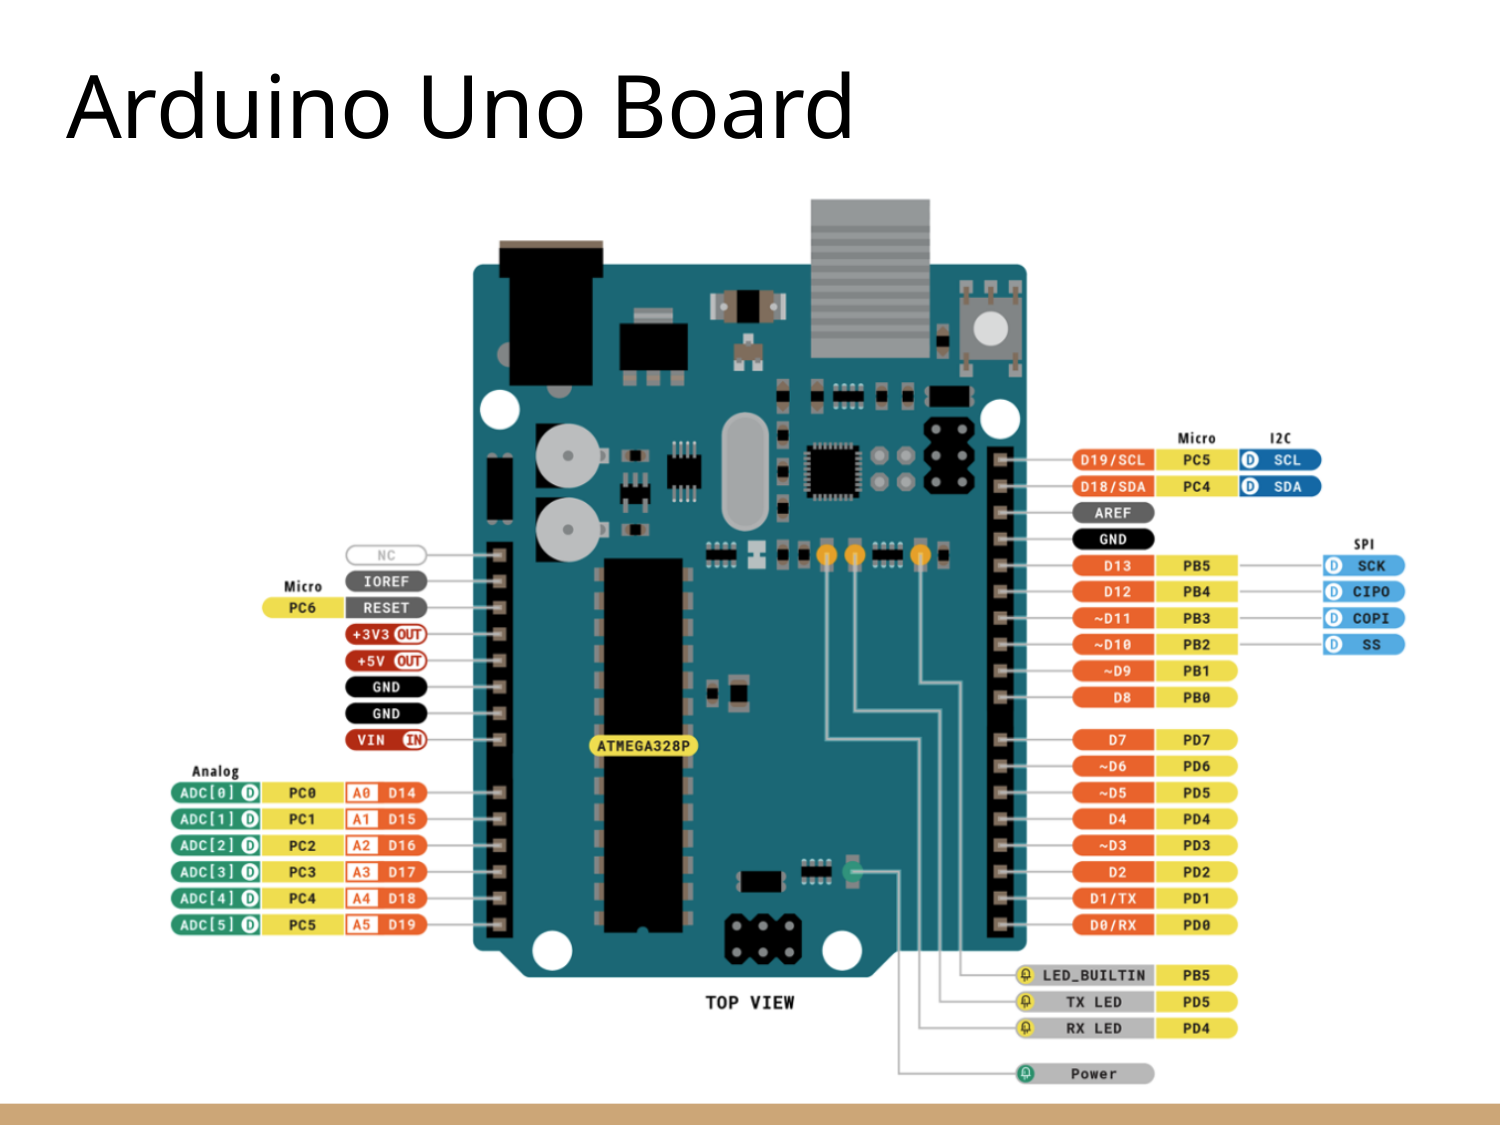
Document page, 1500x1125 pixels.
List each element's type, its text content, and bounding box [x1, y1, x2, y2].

picture [137, 155, 1414, 1096]
title Arduino Uno Board [51, 69, 1449, 172]
